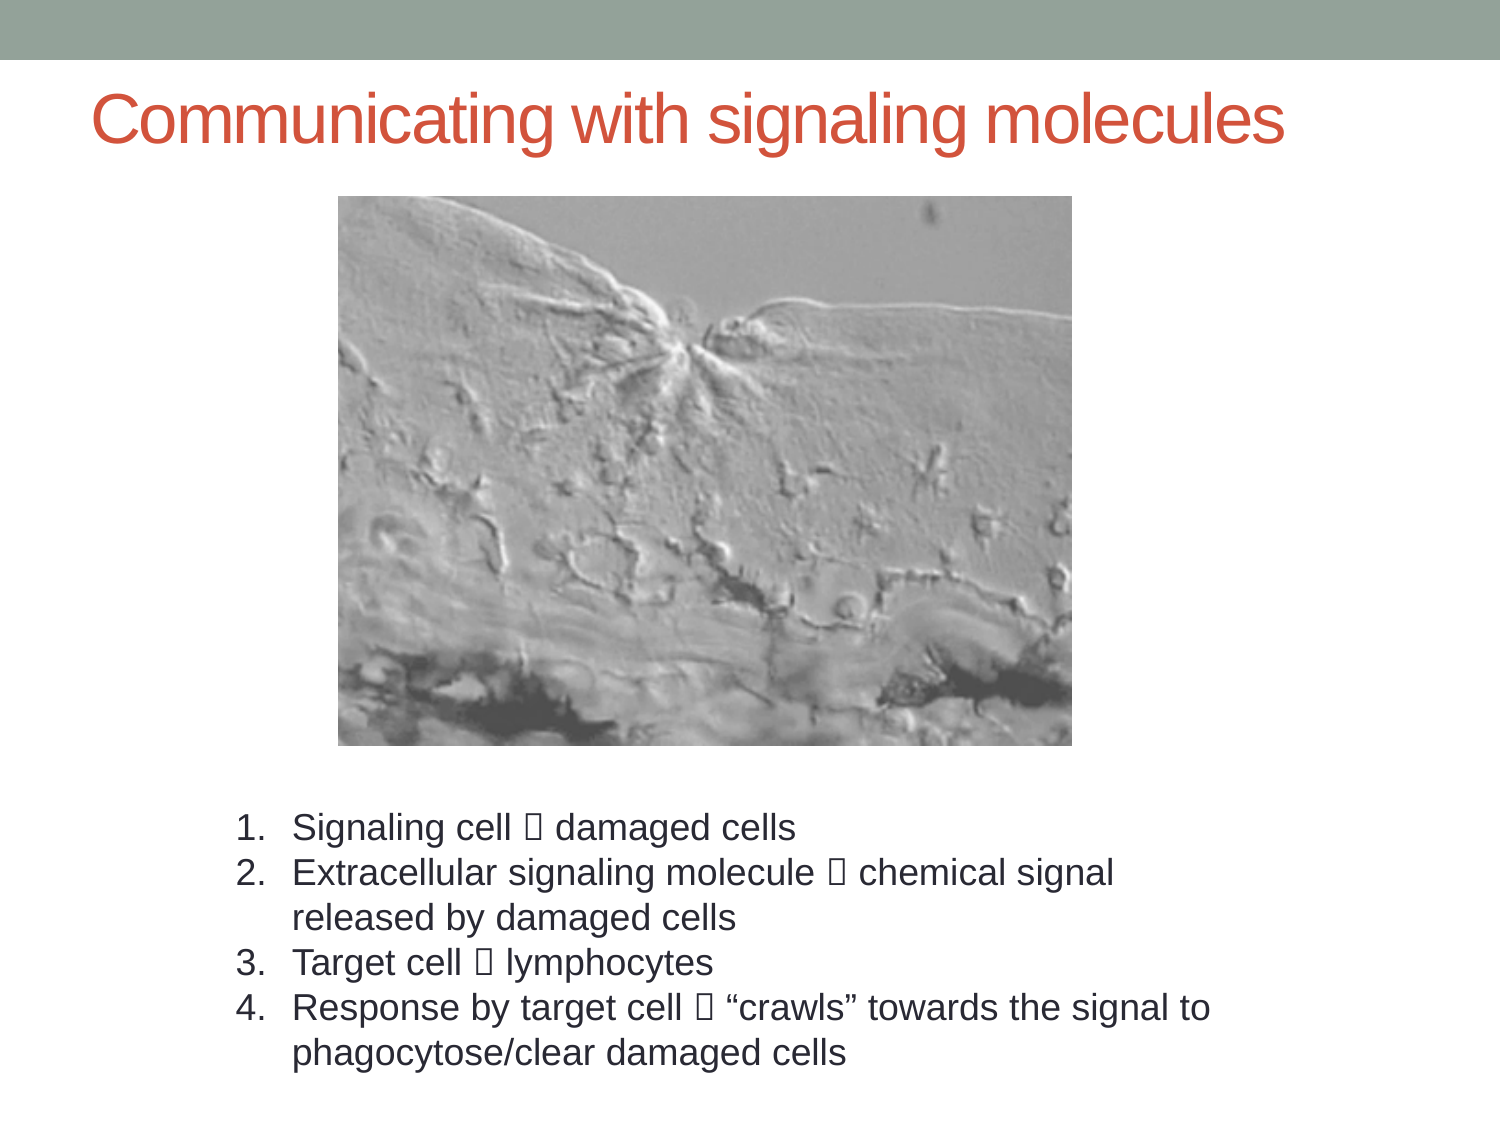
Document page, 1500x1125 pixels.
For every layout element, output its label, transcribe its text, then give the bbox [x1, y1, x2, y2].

title Communicating with signaling molecules [75, 33, 1425, 197]
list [337, 195, 1073, 748]
text_box Signaling cell  damaged cells Extracellular signaling molecule  chemical signal released by damaged cells Target cell  lymphocytes Response by target cell  “crawls” towards the signal to phagocytose/clear damaged cells [220, 795, 1283, 1081]
